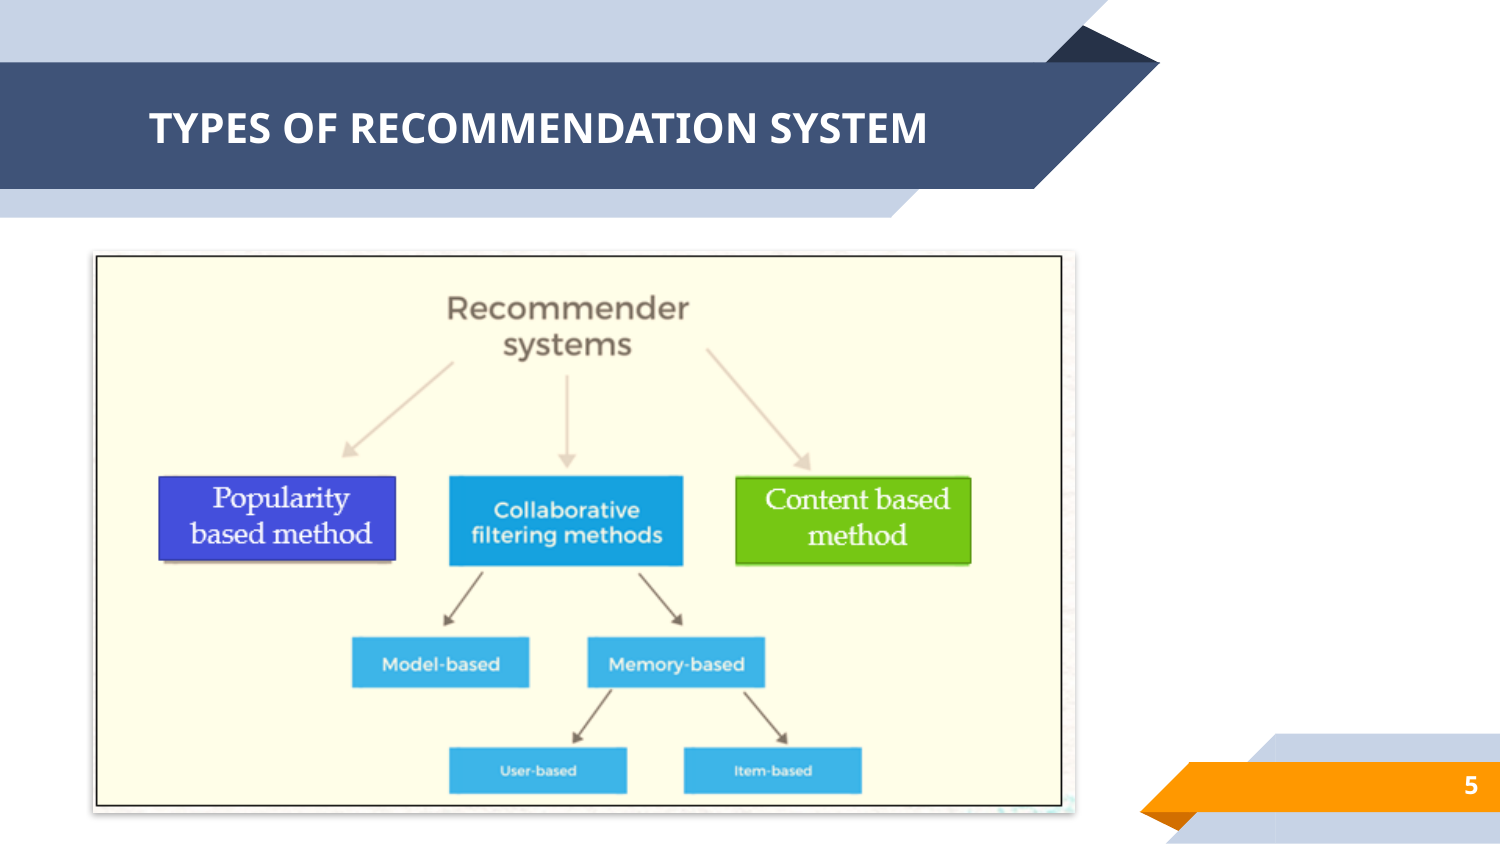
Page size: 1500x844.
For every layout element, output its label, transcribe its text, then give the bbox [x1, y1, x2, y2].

slide_number 5 [1249, 760, 1494, 813]
picture [93, 251, 1075, 813]
title TYPES OF RECOMMENDATION SYSTEM [133, 64, 1035, 190]
